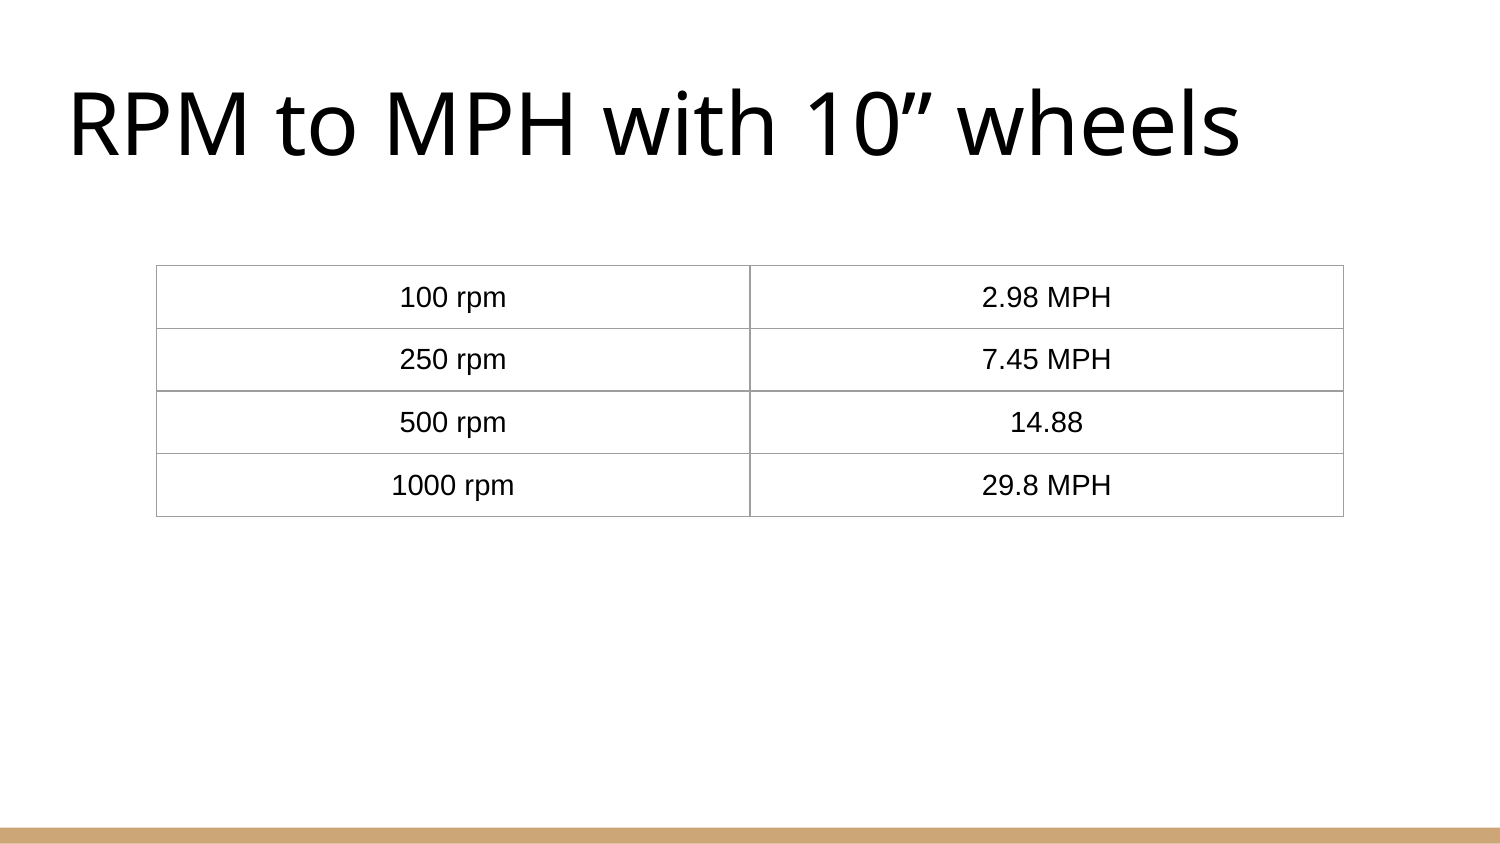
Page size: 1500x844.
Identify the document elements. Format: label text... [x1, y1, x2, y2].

table_header 100 rpm [157, 266, 749, 328]
title RPM to MPH with 10” wheels [51, 51, 1449, 189]
table_header 2.98 MPH [751, 266, 1343, 328]
table_cell 1000 rpm [157, 454, 749, 516]
table_cell 500 rpm [157, 392, 749, 453]
table_cell 29.8 MPH [751, 454, 1343, 516]
table_cell 14.88 [751, 392, 1343, 453]
table_cell 250 rpm [157, 329, 749, 390]
table_cell 7.45 MPH [751, 329, 1343, 390]
